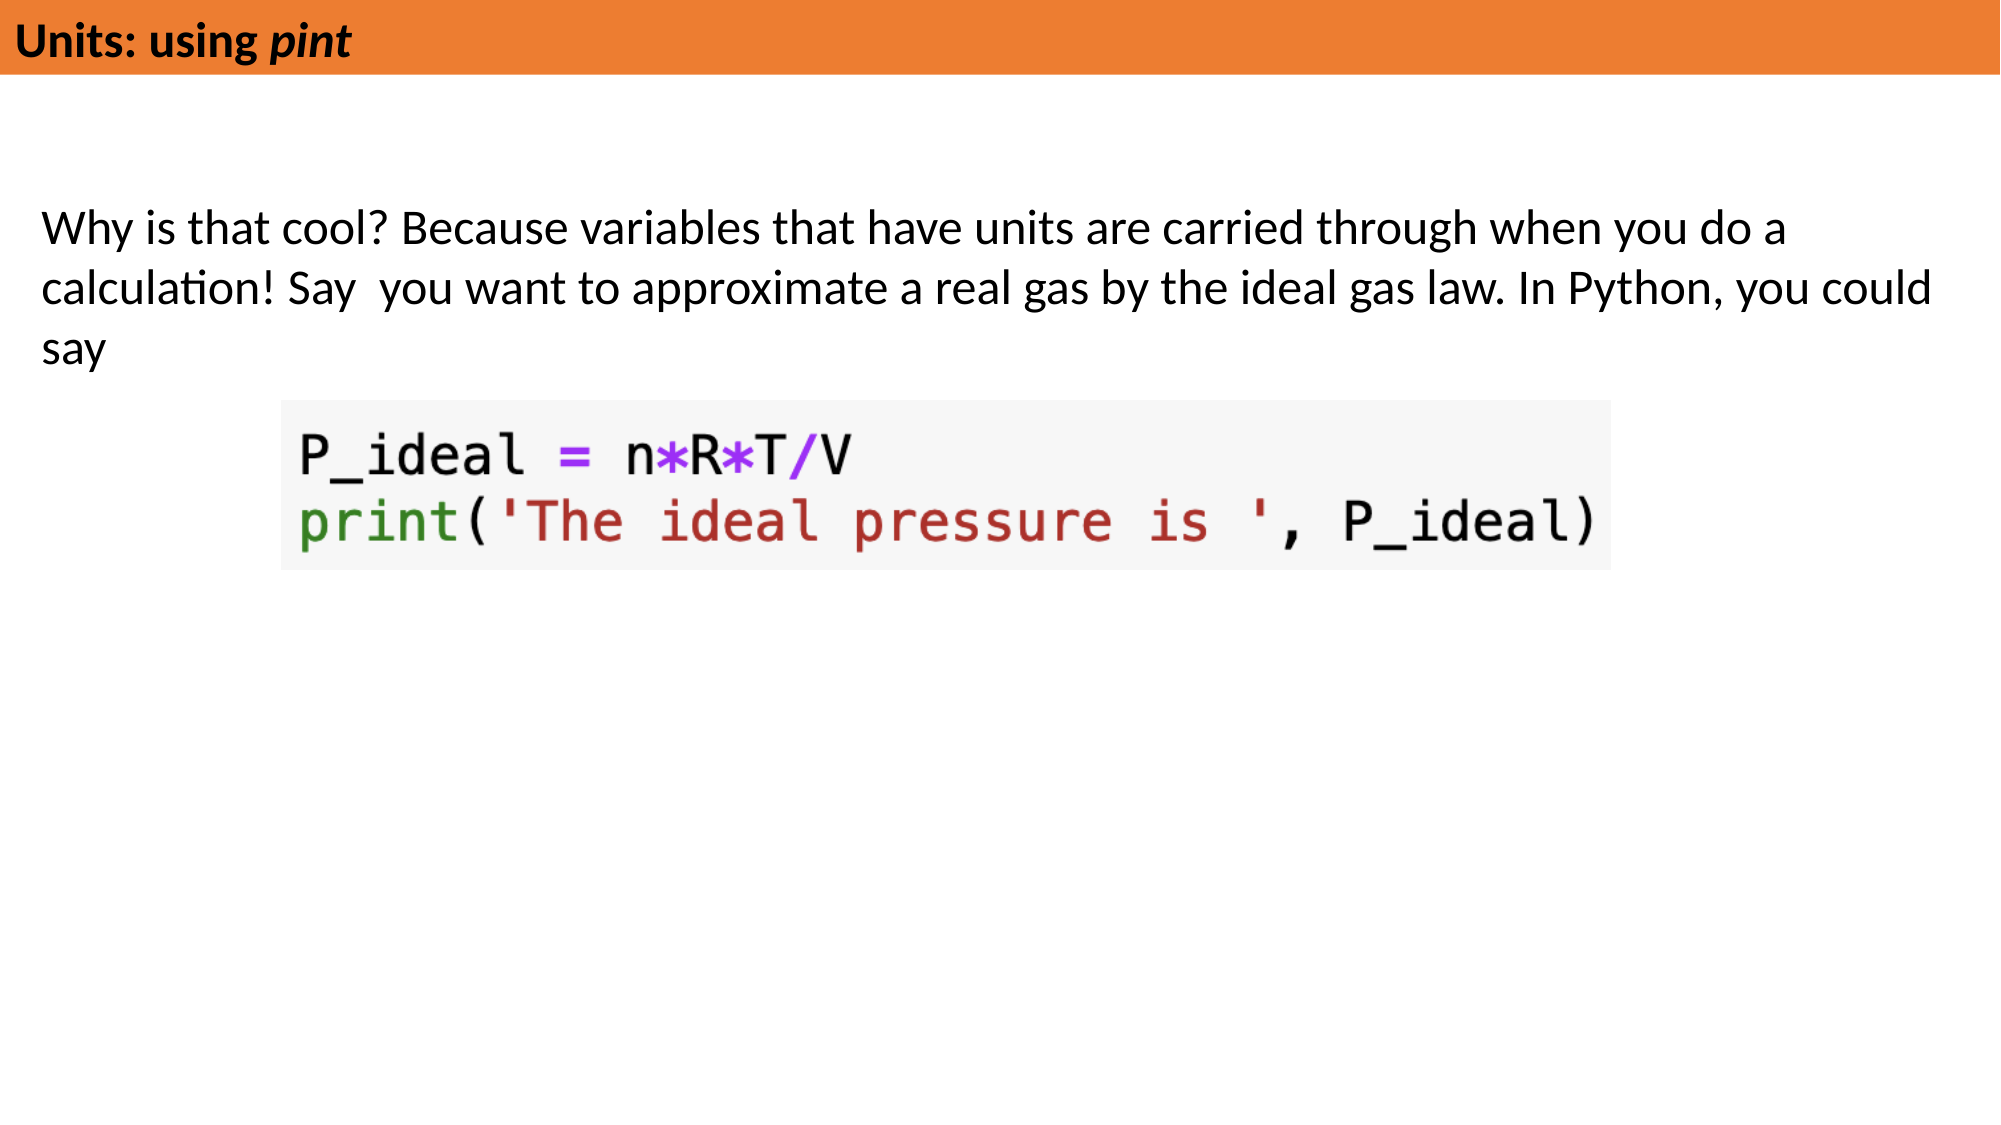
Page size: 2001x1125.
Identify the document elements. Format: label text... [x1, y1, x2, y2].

text_box Units: using pint [0, 0, 2000, 75]
text_box Why is that cool? Because variables that have units are carried through when you do a calculation! Say you want to approximate a real gas by the ideal gas law. In Python, you could say [26, 187, 1978, 382]
picture [281, 400, 1611, 570]
